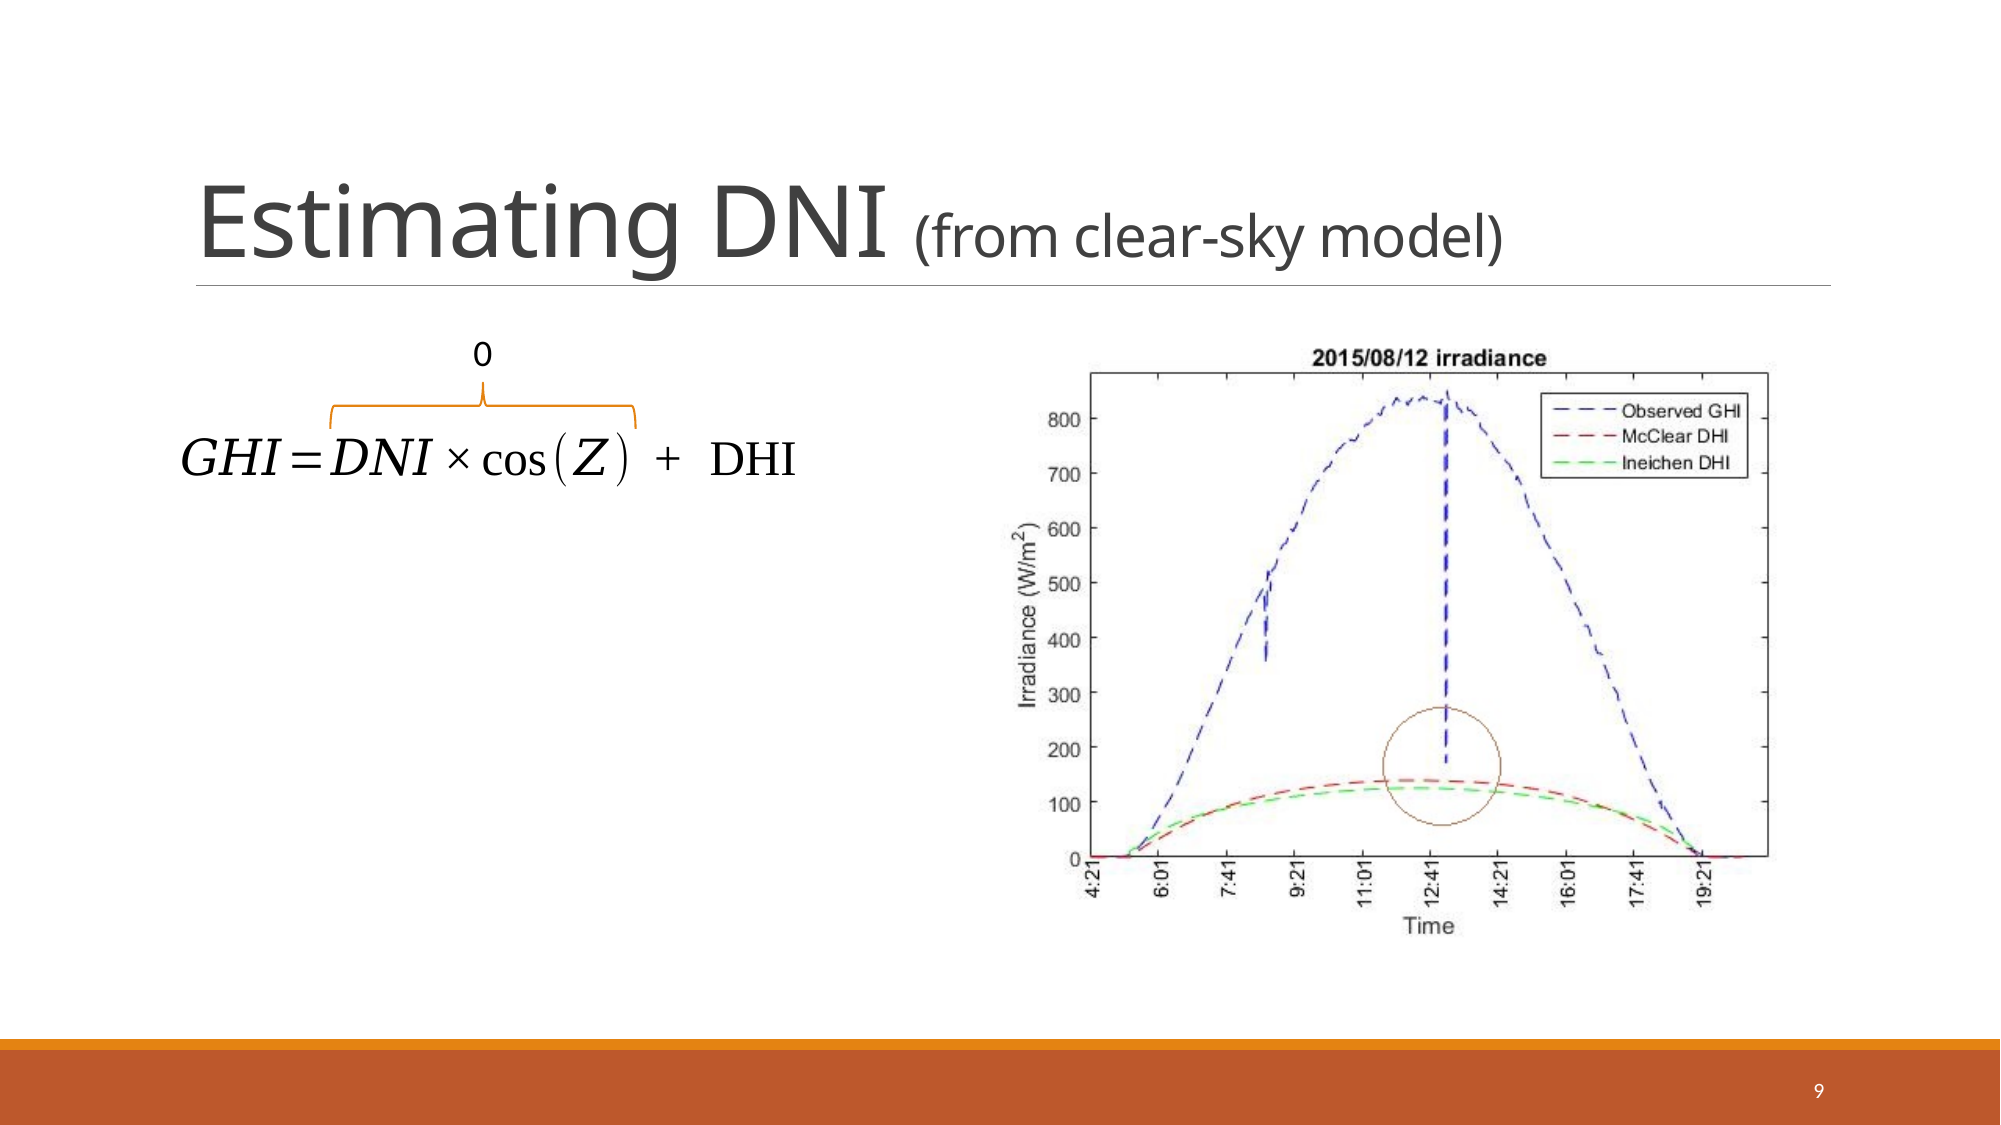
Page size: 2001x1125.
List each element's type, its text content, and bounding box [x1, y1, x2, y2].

text_box [329, 382, 637, 429]
slide_number 9 [1624, 1059, 1840, 1120]
title Estimating DNI (from clear-sky model) [180, 47, 1830, 285]
picture [976, 323, 1853, 982]
text_box 0 [458, 322, 508, 382]
